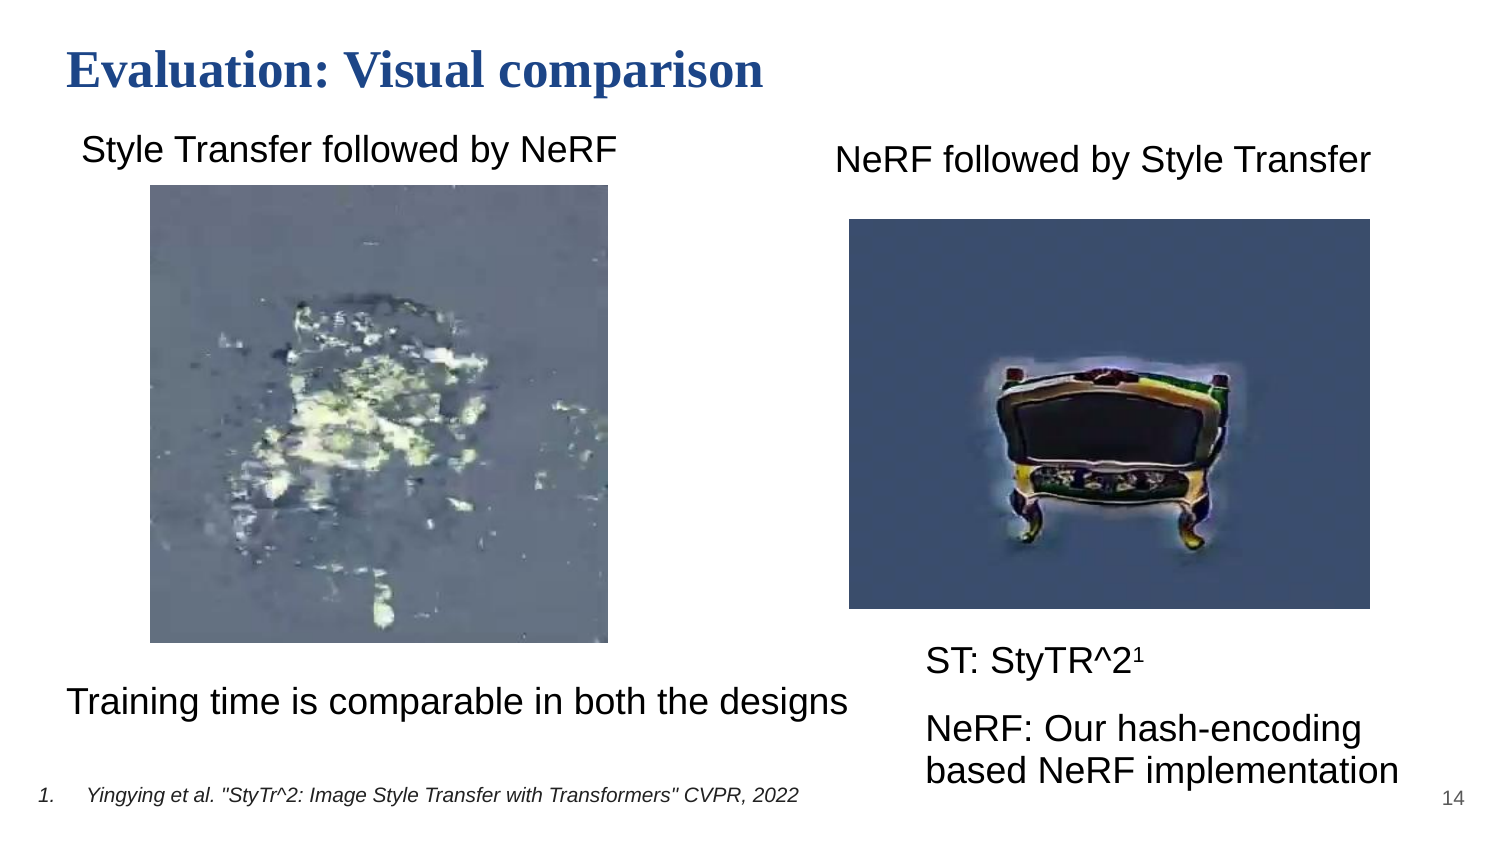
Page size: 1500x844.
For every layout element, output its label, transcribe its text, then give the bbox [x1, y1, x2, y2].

text_box Yingying et al. "StyTr^2: Image Style Transfer with Transformers" CVPR, 2022 [0, 769, 1326, 820]
slide_number ‹#› [1389, 764, 1480, 830]
list Style Transfer followed by NeRF [66, 114, 692, 571]
picture [849, 219, 1370, 610]
picture [150, 185, 608, 644]
title Evaluation: Visual comparison [51, 19, 1449, 114]
text_box ST: StyTR^21 NeRF: Our hash-encoding based NeRF implementation [910, 624, 1467, 808]
list NeRF followed by Style Transfer [819, 113, 1400, 674]
text_box Training time is comparable in both the designs [51, 661, 910, 723]
